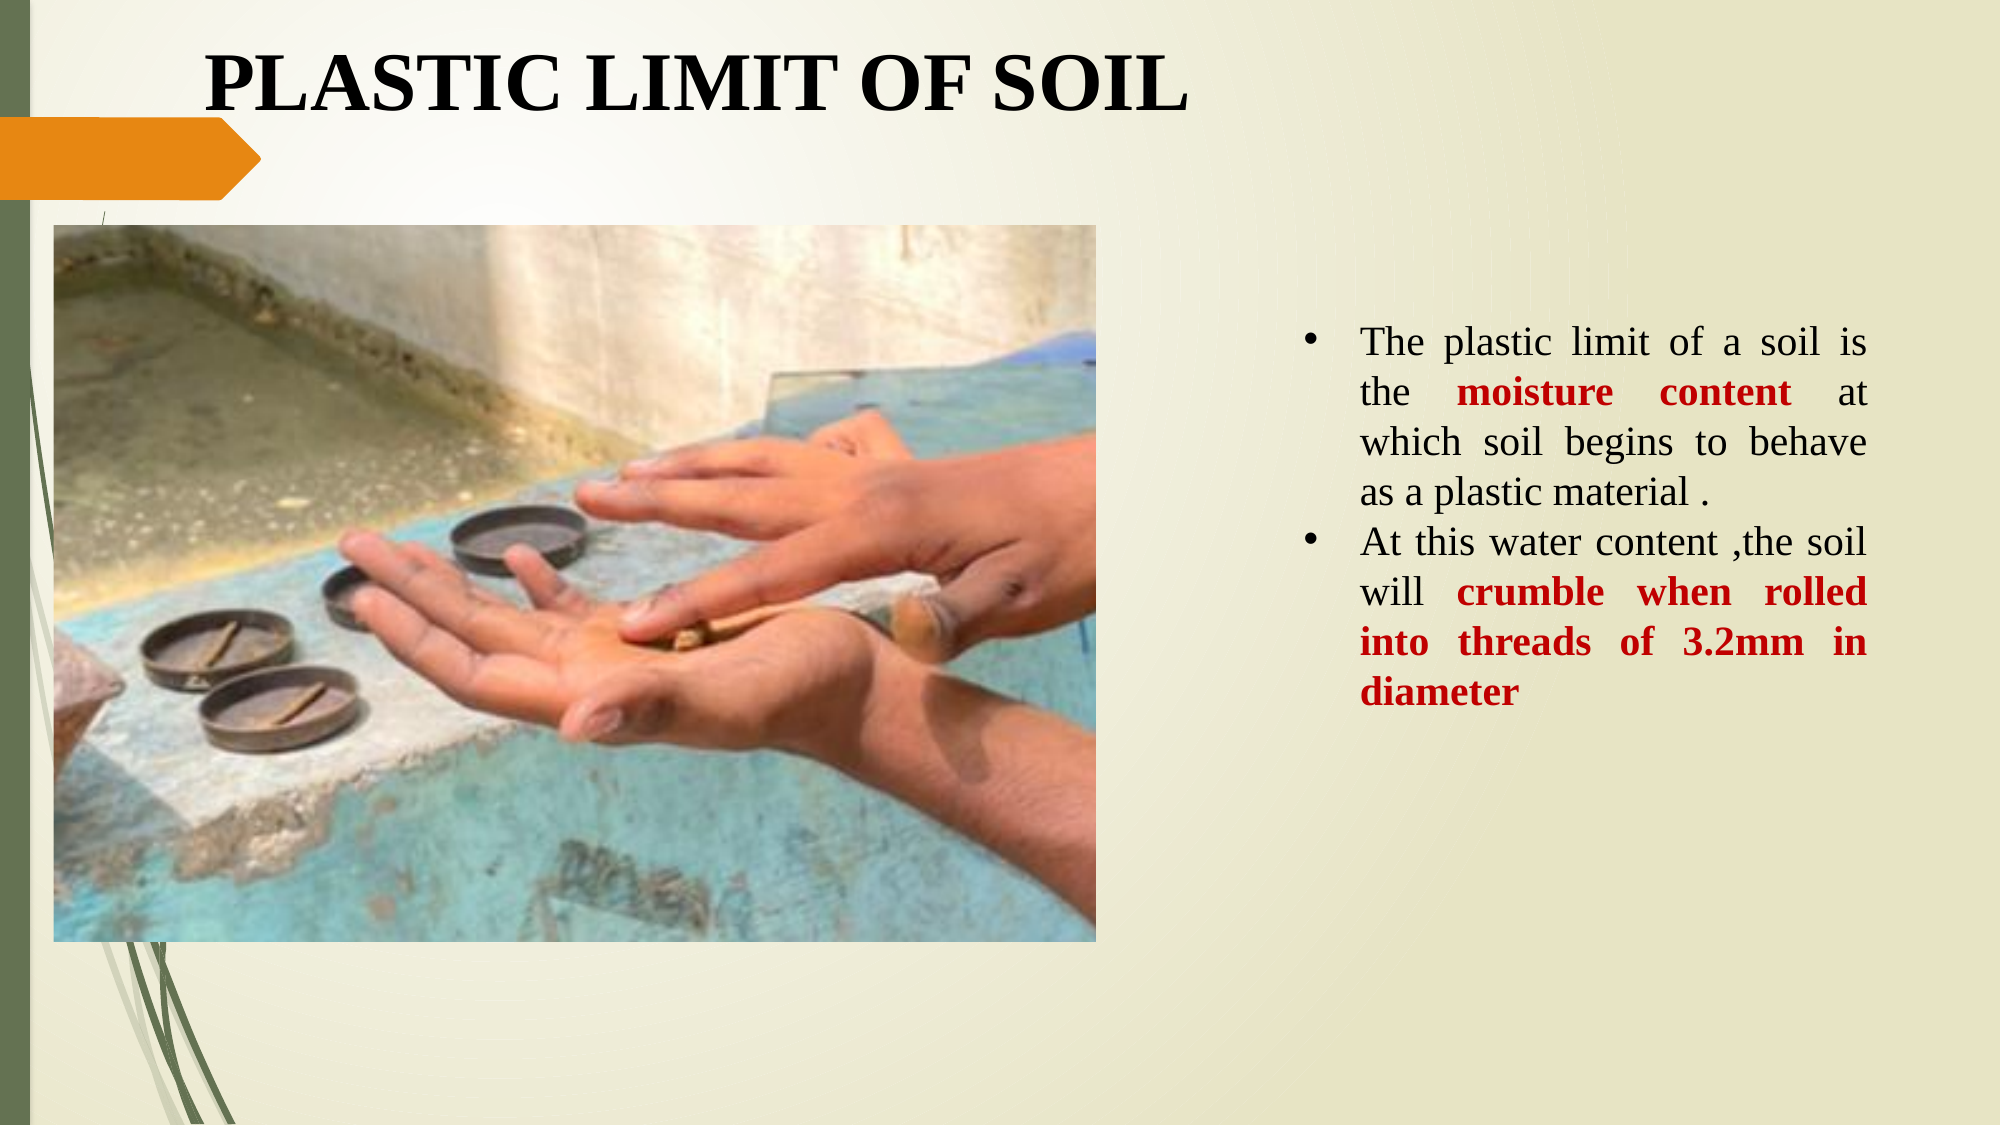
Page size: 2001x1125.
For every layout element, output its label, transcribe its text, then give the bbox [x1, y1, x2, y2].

text_box PLASTIC LIMIT OF SOIL [189, 20, 1470, 135]
picture [53, 224, 1097, 942]
text_box The plastic limit of a soil is the moisture content at which soil begins to behave as a plastic material . At this water content ,the soil will crumble when rolled into threads of 3.2mm in diameter [1288, 306, 1883, 721]
